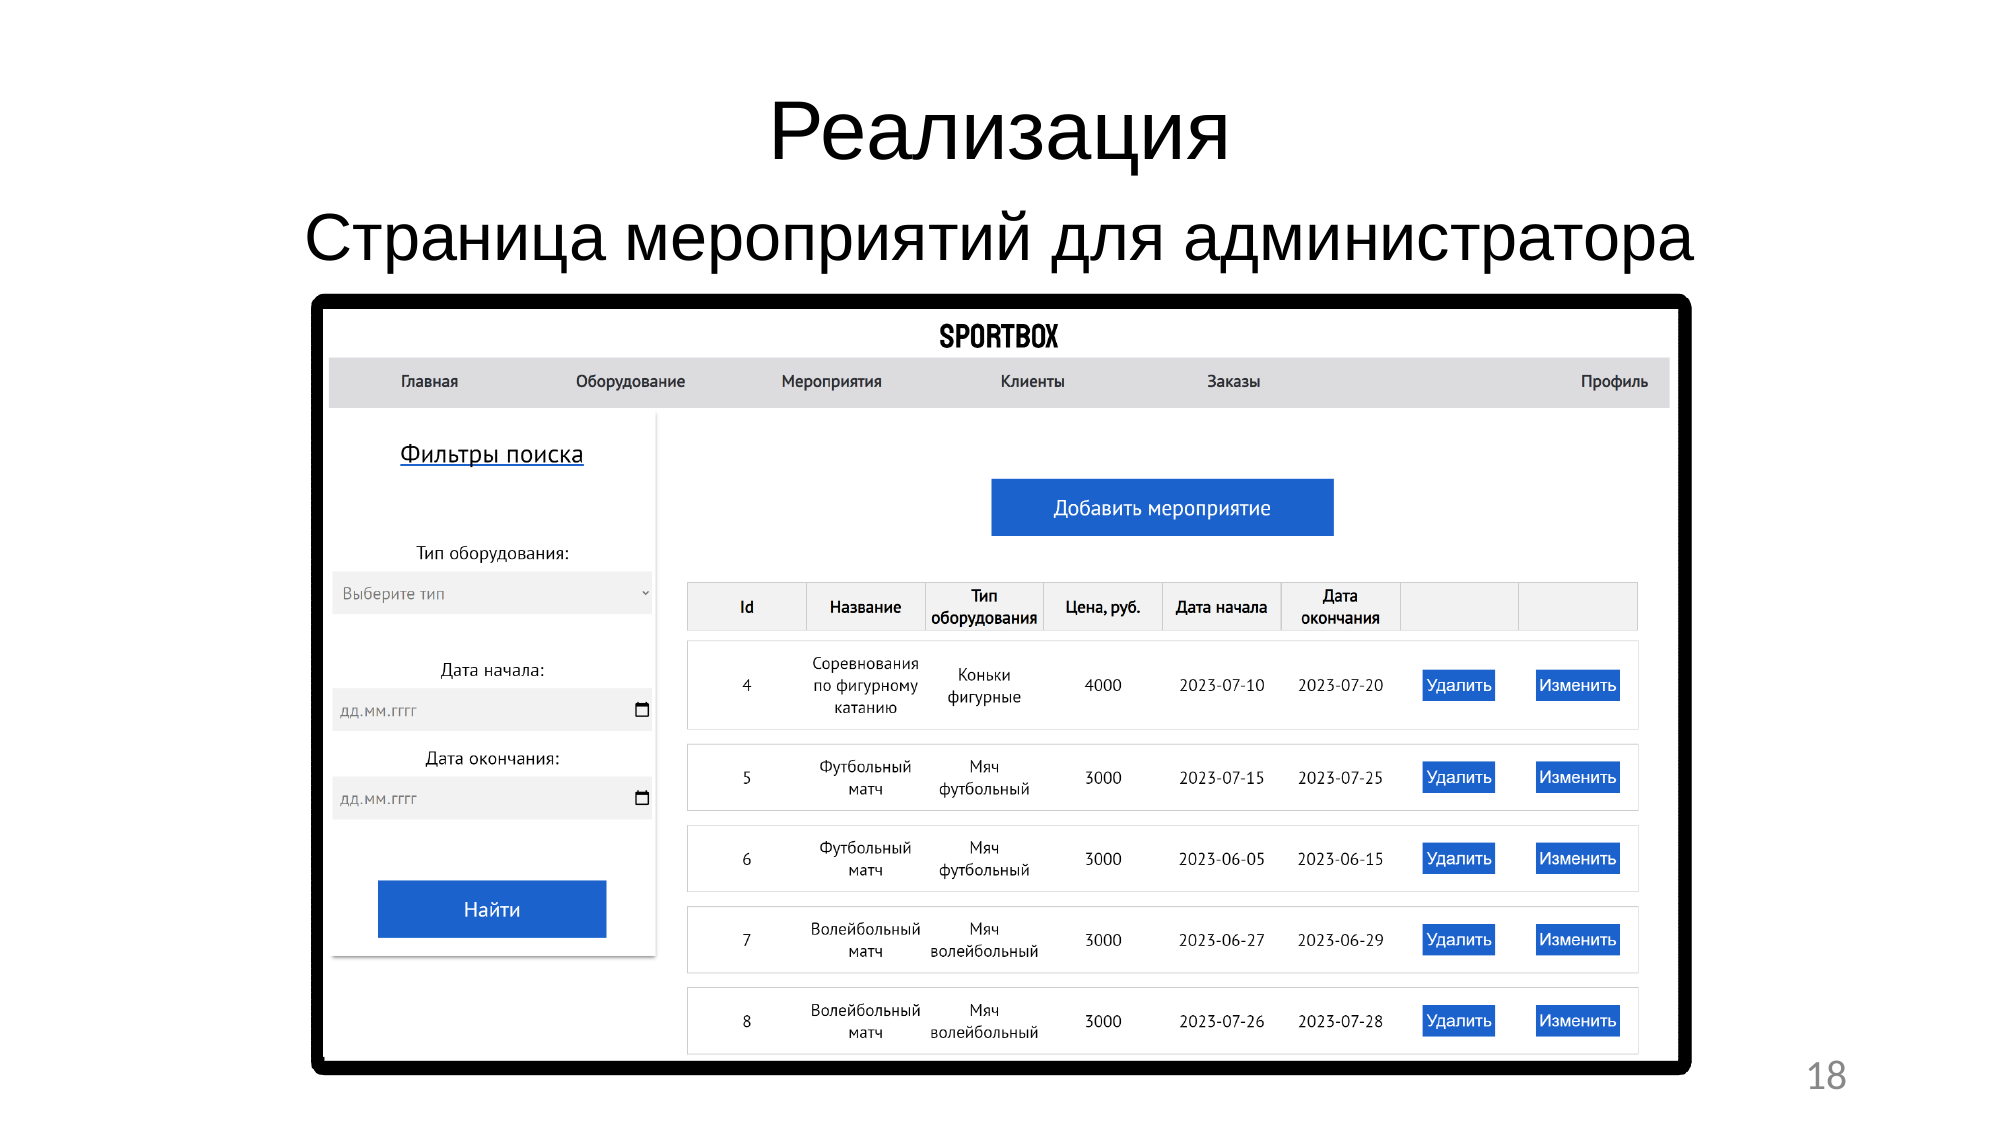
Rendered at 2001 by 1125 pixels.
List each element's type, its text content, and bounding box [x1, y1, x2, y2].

title Реализация [137, 79, 1863, 185]
text_box Страница мероприятий для администратора [137, 185, 1863, 292]
slide_number 18 [1412, 1042, 1863, 1103]
picture [304, 282, 1696, 1080]
